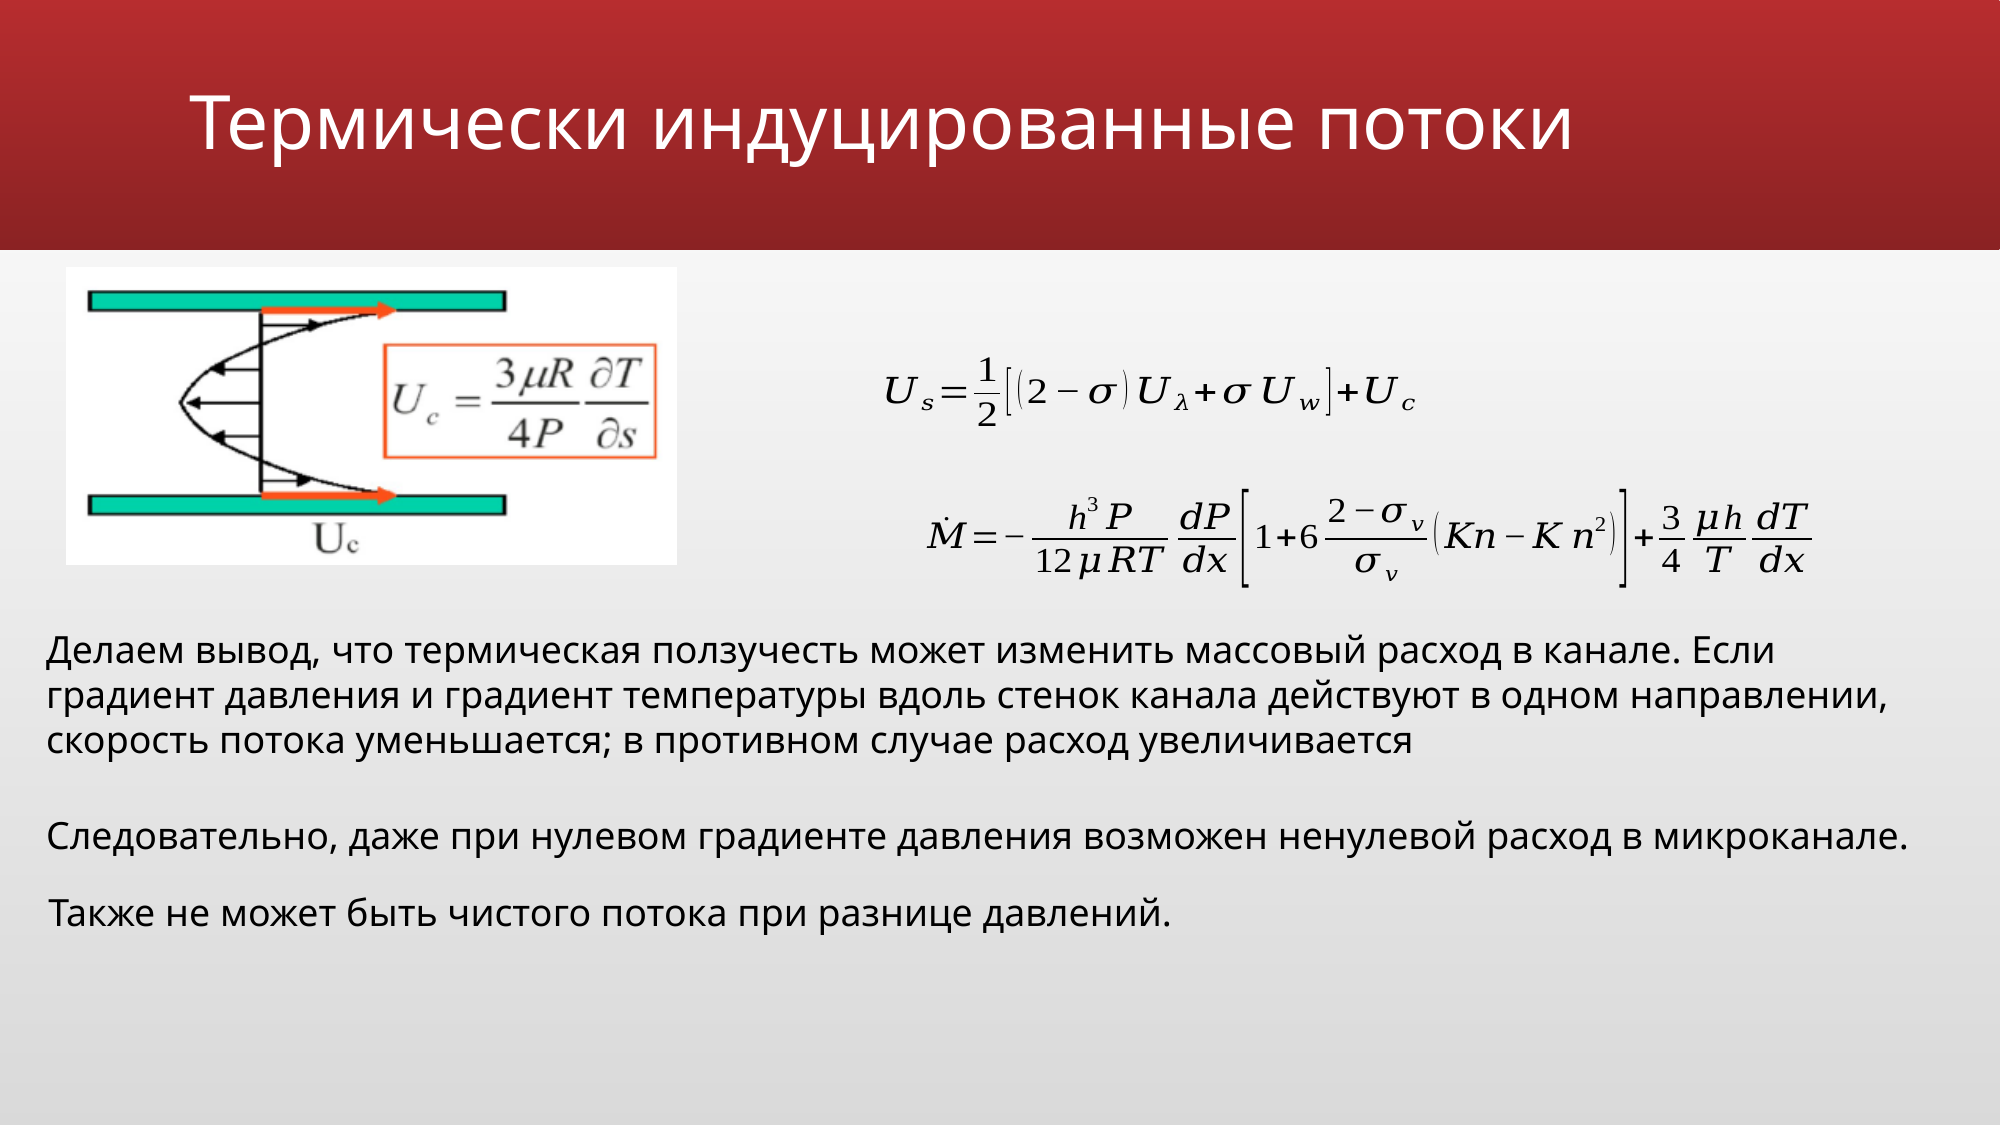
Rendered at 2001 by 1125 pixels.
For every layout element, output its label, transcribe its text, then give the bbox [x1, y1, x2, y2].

text_box Также не может быть чистого потока при разнице давлений. [33, 881, 1745, 942]
title Термически индуцированные потоки [174, 16, 1825, 234]
text_box Следовательно, даже при нулевом градиенте давления возможен ненулевой расход в микроканале. [31, 804, 1934, 864]
text_box Делаем вывод, что термическая ползучесть может изменить массовый расход в канале. Если градиент давления и градиент температуры вдоль стенок канала действуют в одном направлении, скорость потока уменьшается; в противном случае расход увеличивается [31, 618, 1969, 769]
picture [66, 267, 677, 565]
